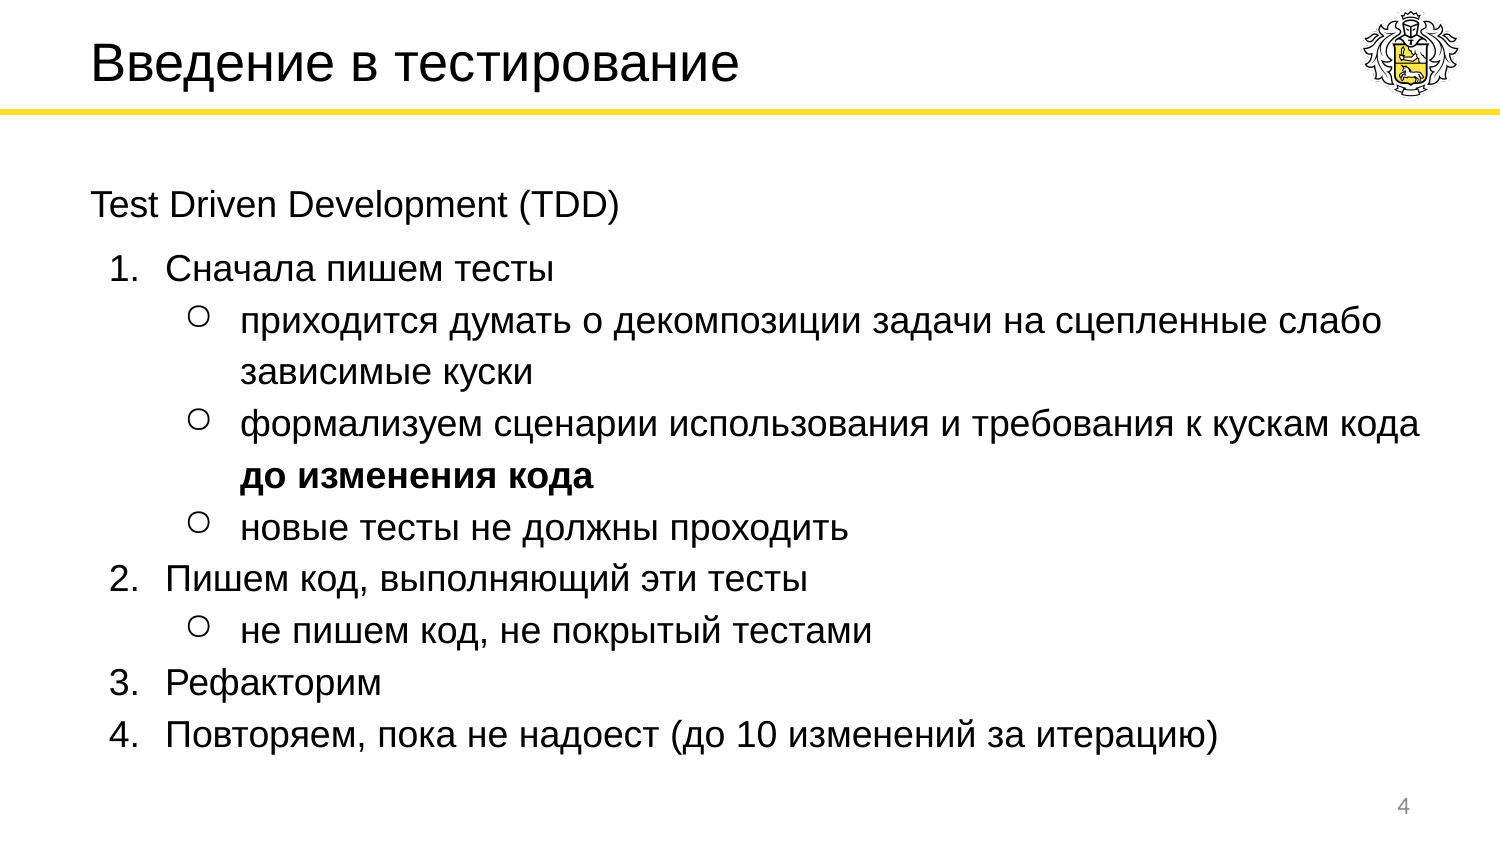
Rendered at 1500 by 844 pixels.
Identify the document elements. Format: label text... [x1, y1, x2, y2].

picture [1360, 2, 1461, 103]
text_box Test Driven Development (TDD) Сначала пишем тесты приходится думать о декомпозиции задачи на сцепленные слабо зависимые куски формализуем сценарии использования и требования к кускам кода до изменения кода новые тесты не должны проходить Пишем код, выполняющий эти тесты не пишем код, не покрытый тестами Рефакторим Повторяем, пока не надоест (до 10 изменений за итерацию) [74, 149, 1447, 832]
title Введение в тестирование [75, 33, 1425, 86]
